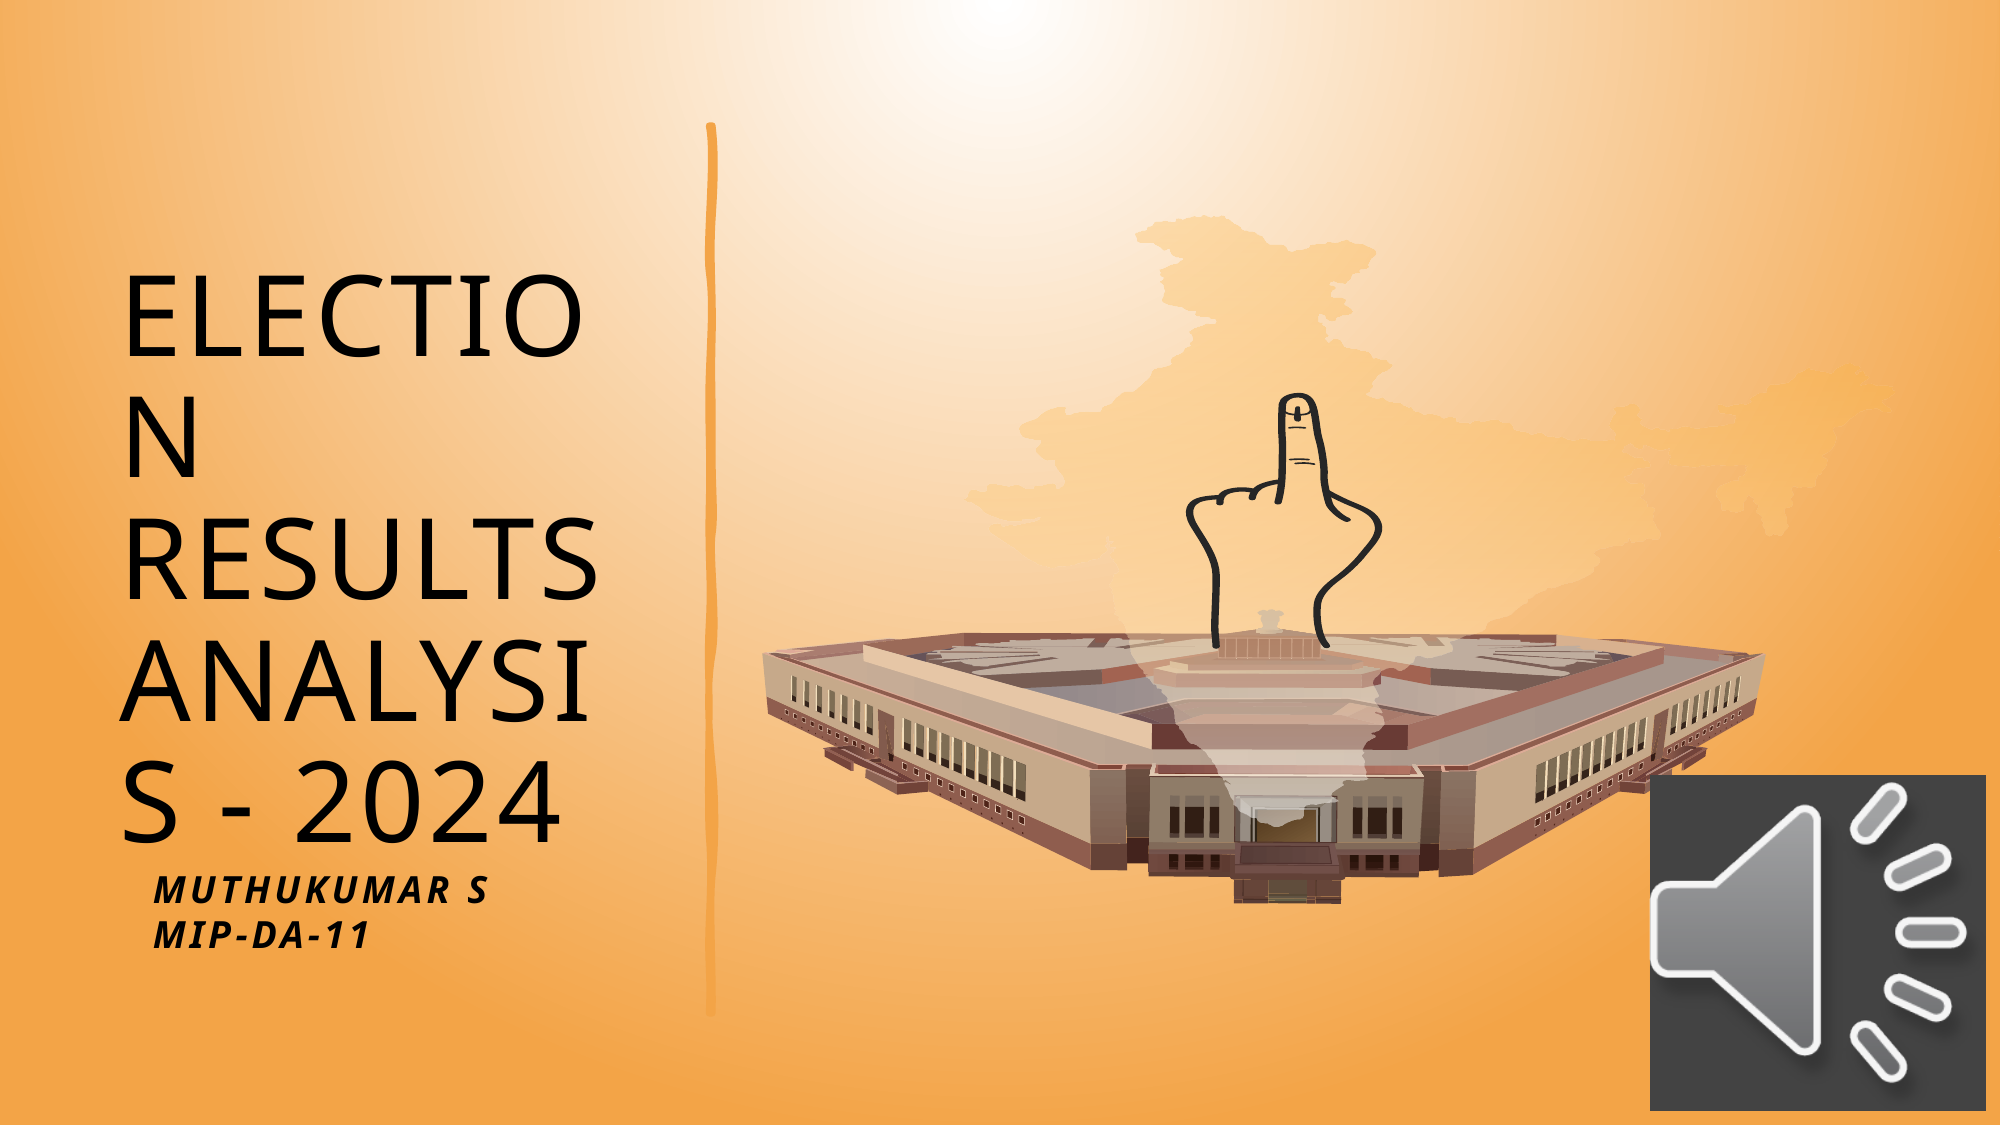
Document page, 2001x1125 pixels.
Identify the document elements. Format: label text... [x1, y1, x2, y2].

text_box [707, 124, 716, 1015]
text_box MUTHUKUMAR S MIP-DA-11 [138, 858, 572, 964]
picture [1648, 773, 1987, 1112]
text_box [0, 0, 2000, 1125]
text_box ELECTION RESULTS ANALYSIS - 2024 [104, 105, 665, 1021]
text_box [762, 214, 1895, 904]
